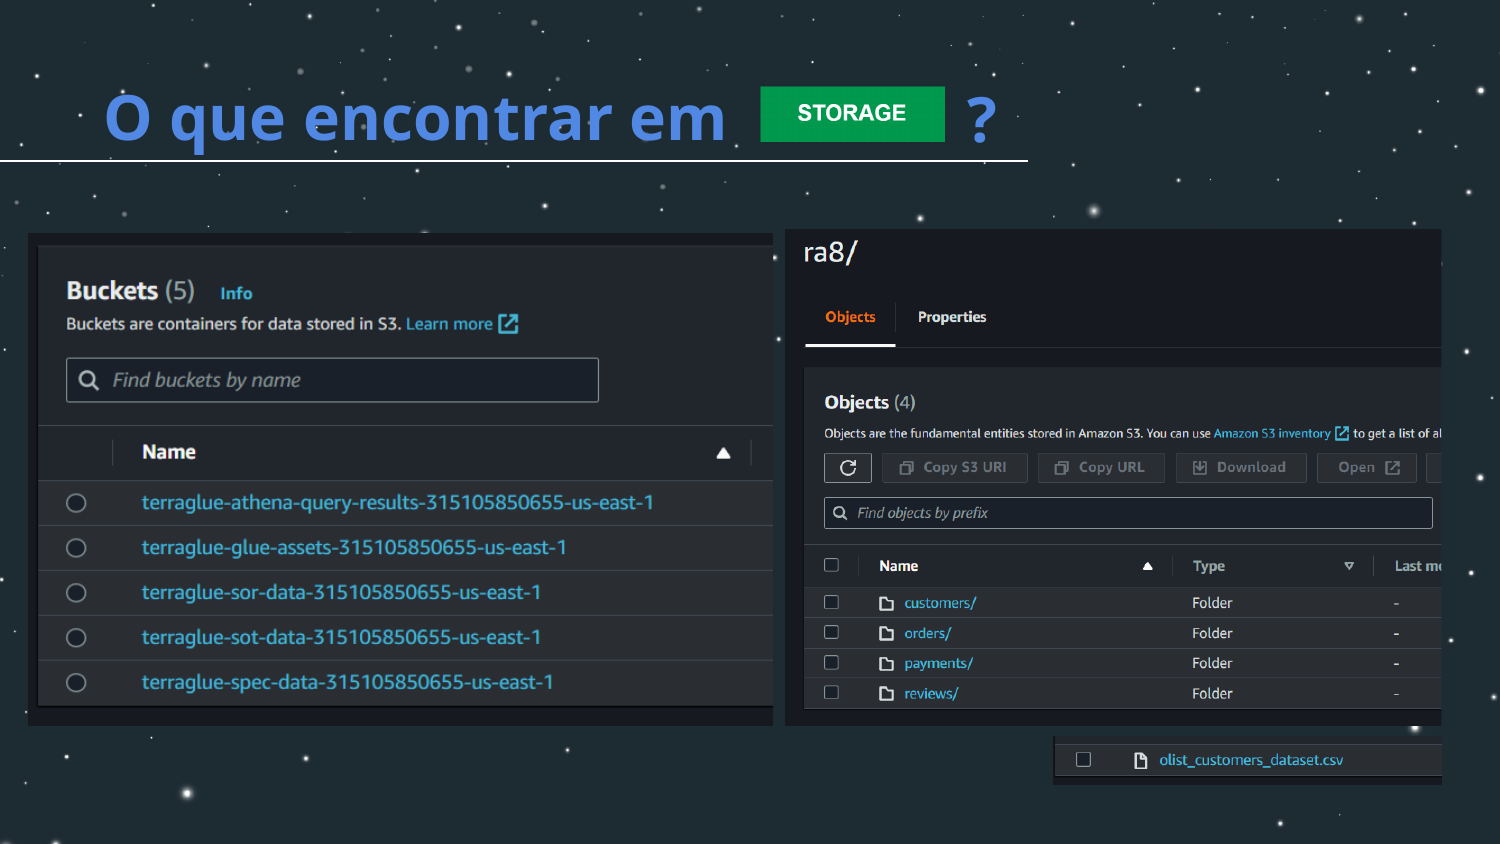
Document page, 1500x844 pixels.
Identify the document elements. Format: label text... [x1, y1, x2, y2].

picture [0, 0, 1500, 844]
text_box ? [969, 76, 1016, 160]
title O que encontrar em [88, 74, 736, 160]
